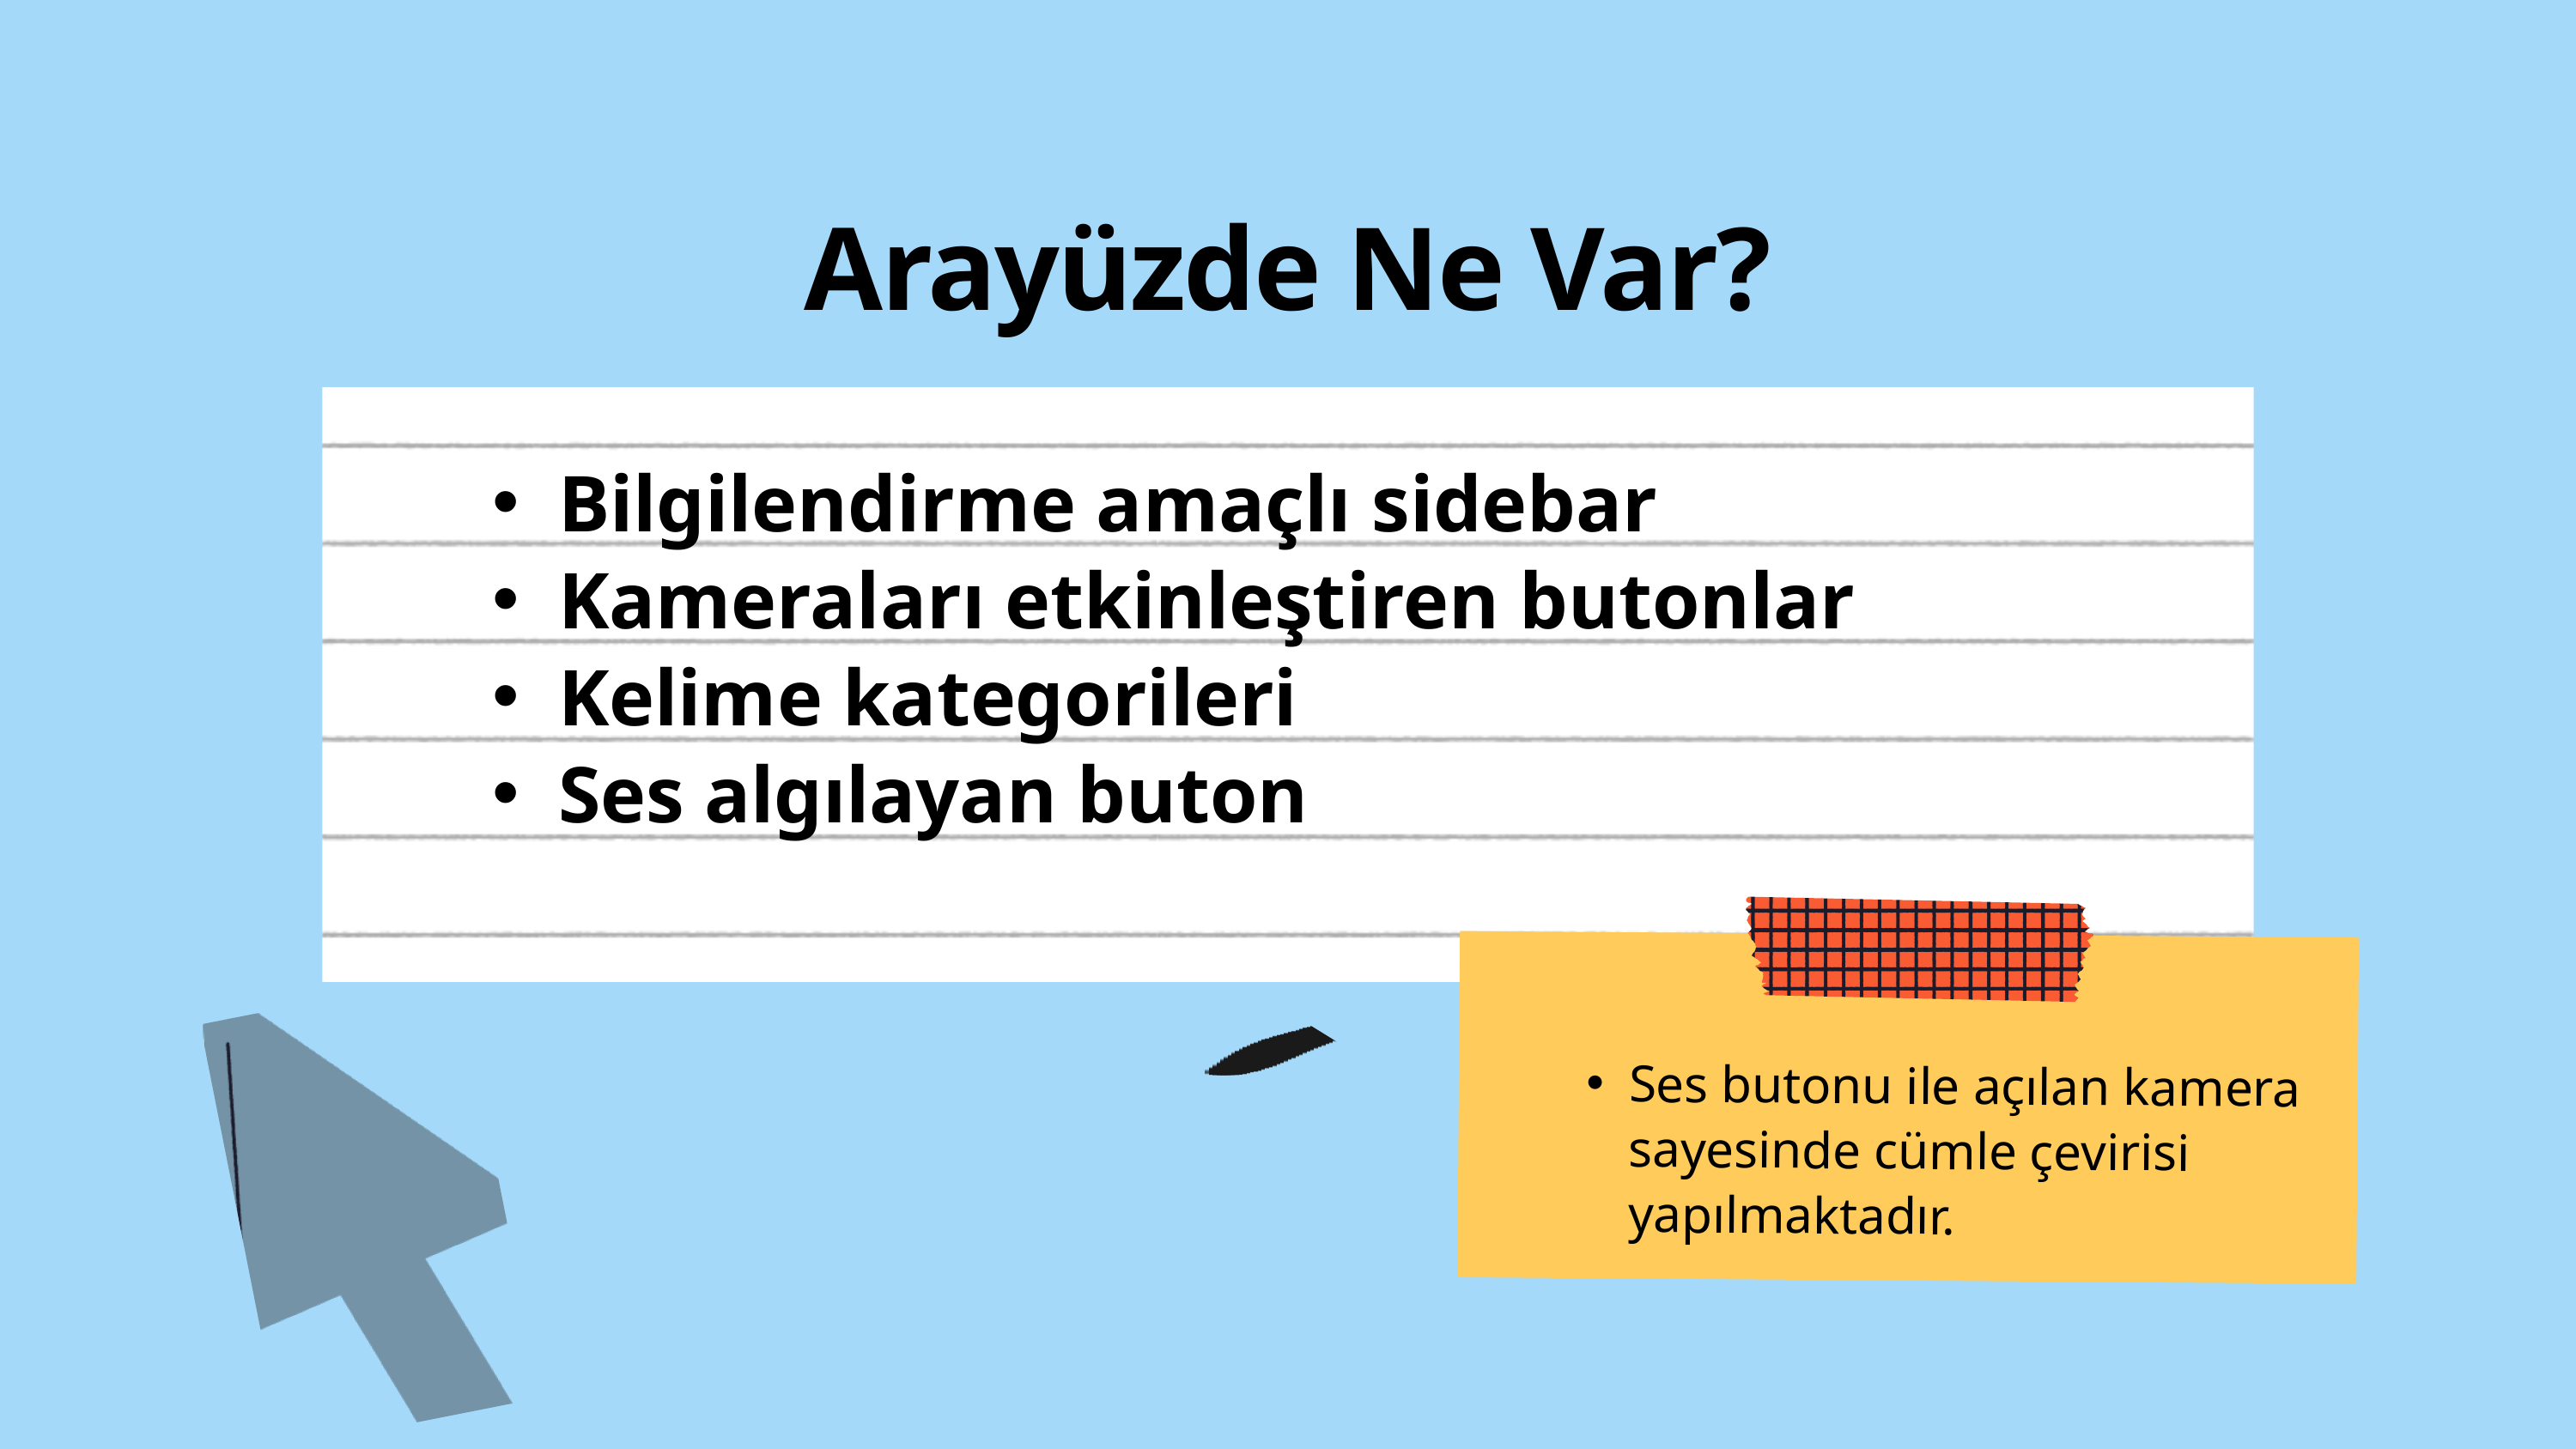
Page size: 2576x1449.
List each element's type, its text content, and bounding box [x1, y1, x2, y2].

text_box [322, 387, 2254, 983]
text_box [1157, 992, 1543, 1253]
text_box [1744, 992, 2093, 1003]
text_box Arayüzde Ne Var? [453, 184, 2123, 333]
text_box [200, 992, 542, 1449]
text_box [1458, 937, 2360, 1168]
text_box [1457, 1172, 2357, 1284]
text_box Ses butonu ile açılan kamera sayesinde cümle çevirisi yapılmaktadır. [1542, 1046, 2367, 1248]
